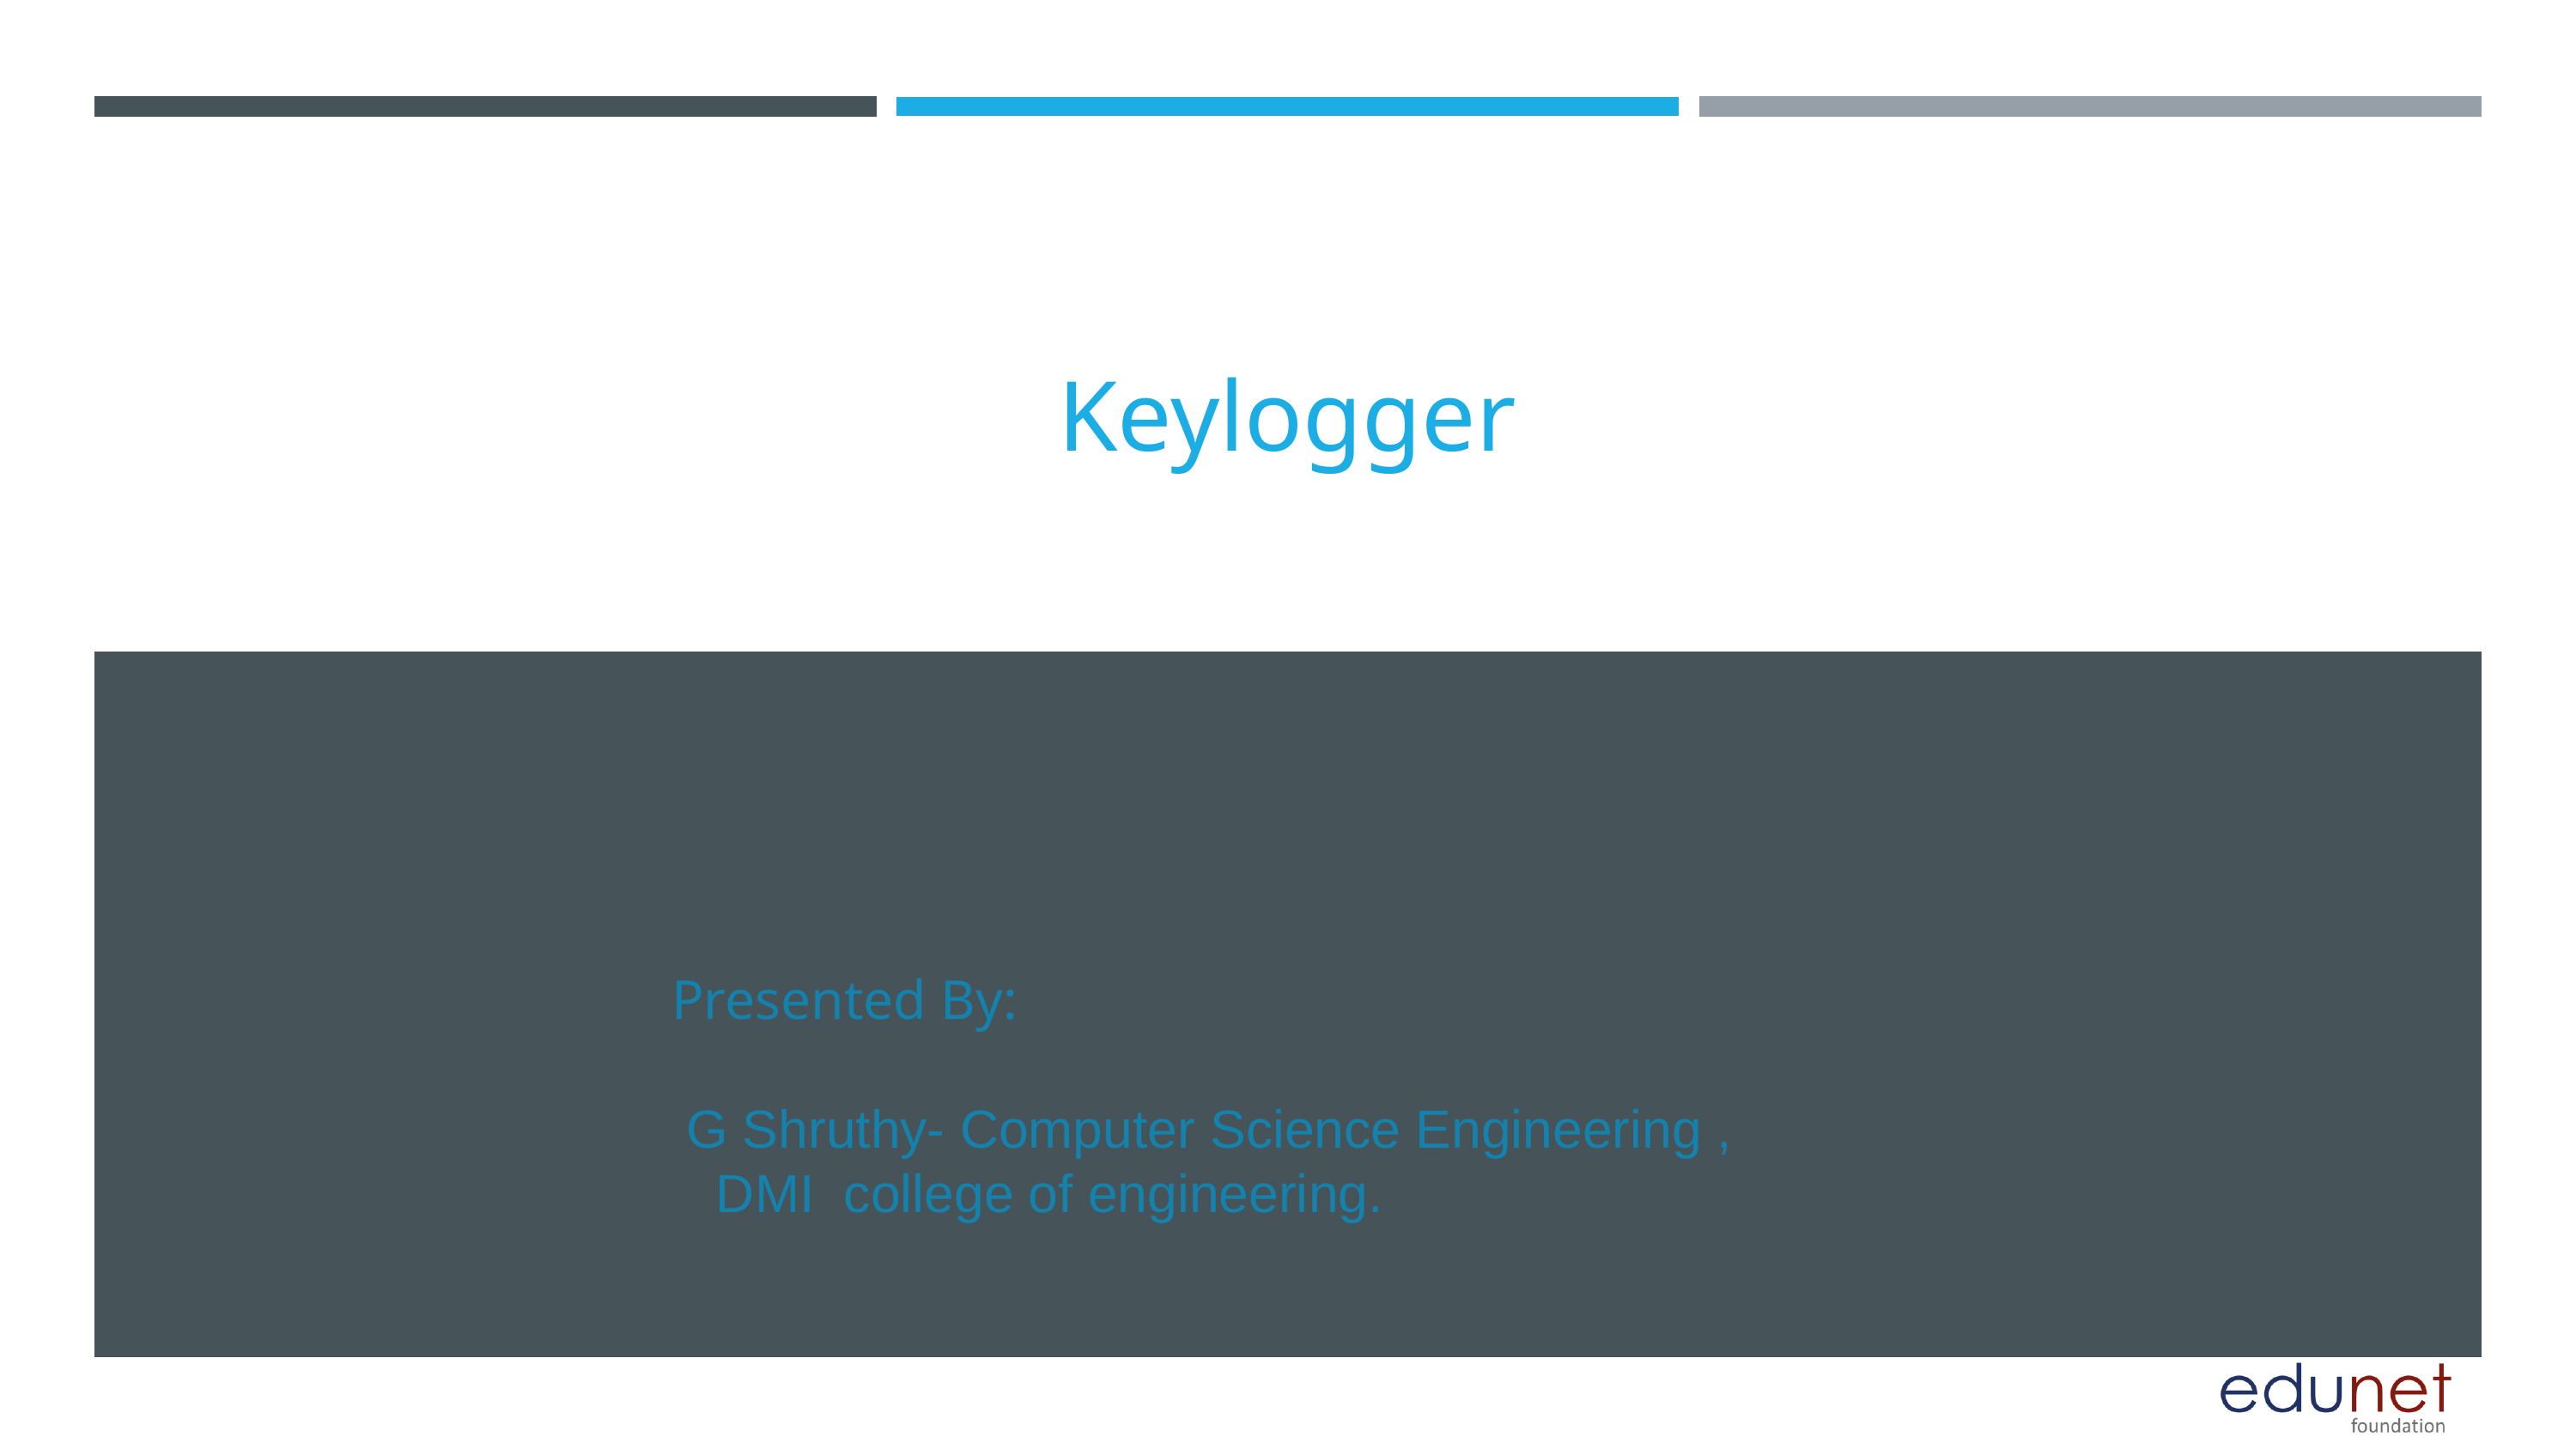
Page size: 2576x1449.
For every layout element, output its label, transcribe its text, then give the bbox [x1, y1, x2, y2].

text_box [94, 652, 2482, 1357]
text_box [1698, 95, 2482, 118]
text_box Keylogger [334, 354, 2241, 470]
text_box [94, 96, 878, 118]
text_box [2215, 1367, 2454, 1437]
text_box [896, 96, 1680, 117]
